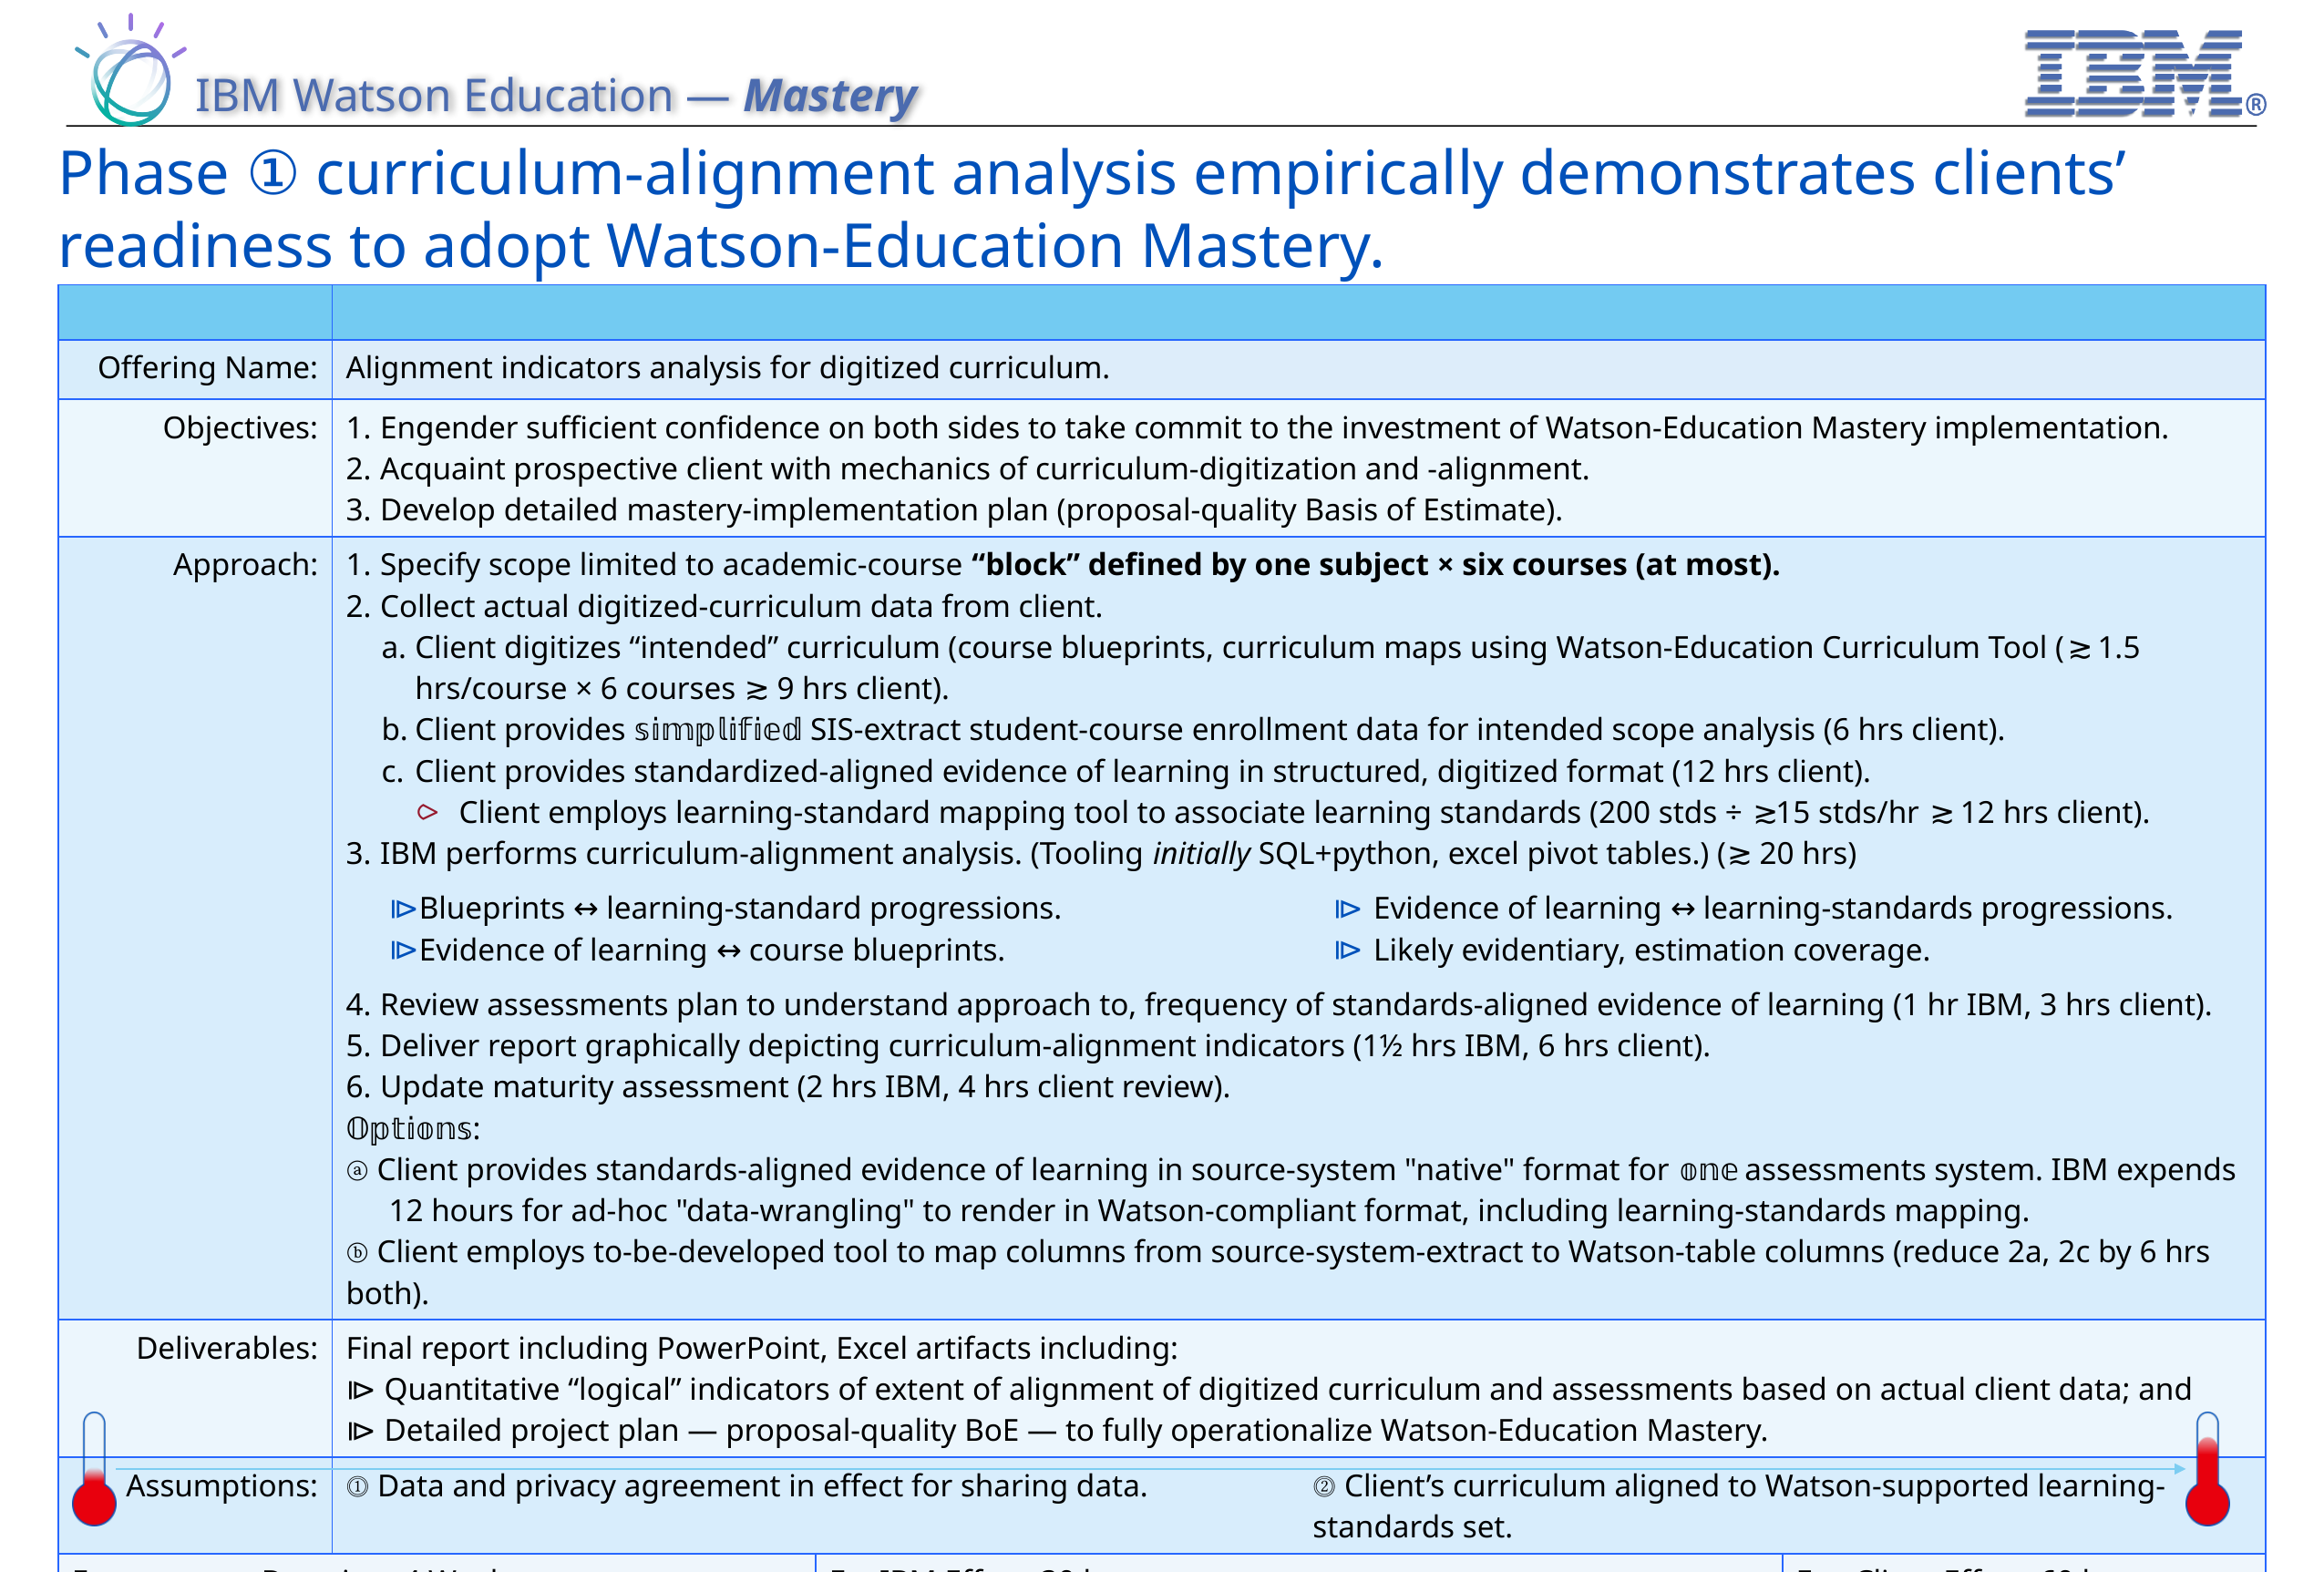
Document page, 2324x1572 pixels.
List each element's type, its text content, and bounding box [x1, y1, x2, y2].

picture [72, 1412, 117, 1526]
table_cell Est IBM Effort: 30 hours [817, 1555, 1782, 1572]
title Phase ① curriculum-alignment analysis empirically demonstrates clients’ readiness to adopt Watson-Education Mastery. [57, 139, 2267, 284]
picture [2023, 30, 2267, 118]
table_header [59, 285, 332, 339]
table_cell ⓵ Data and privacy agreement in effect for sharing data. [333, 1458, 1299, 1468]
table_cell Deliverables: [59, 1320, 332, 1456]
table_cell ⓵ Data and privacy agreement in effect for sharing data. [333, 1480, 1299, 1553]
table_cell Assumptions: [59, 1458, 332, 1553]
table_cell Specify scope limited to academic-course “block” defined by one subject × six courses (at most). Collect actual digitized-curriculum data from client. Client digitizes “intended” curriculum (course blueprints, curriculum maps using Watson-Education Curriculum Tool (≳ 1.5 hrs/course × 6 courses ≳ 9 hrs client). Client provides 𝕤𝕚𝕞𝕡𝕝𝕚𝕗𝕚𝕖𝕕 SIS-extract student-course enrollment data for intended scope analysis (6 hrs client). Client provides standardized-aligned evidence of learning in structured, digitized format (12 hrs client). Client employs learning-standard mapping tool to associate learning standards (200 stds ÷ ≳15 stds/hr ≳ 12 hrs client). IBM performs curriculum-alignment analysis. (Tooling initially SQL+python, excel pivot tables.) (≳ 20 hrs) [333, 538, 2265, 880]
picture [75, 13, 187, 127]
table_header [333, 285, 2265, 339]
table_cell Alignment indicators analysis for digitized curriculum. [333, 341, 2265, 398]
table_cell Est: Client Effort: 60 hours [1784, 1555, 2265, 1572]
table_cell Evidence of learning ↔︎ learning-standards progressions. Likely evidentiary, estimation coverage. [1299, 880, 2265, 976]
table_cell Engender sufficient confidence on both sides to take commit to the investment of Watson-Education Mastery implementation. Acquaint prospective client with mechanics of curriculum-digitization and -alignment. Develop detailed mastery-implementation plan (proposal-quality Basis of Estimate). [333, 400, 2265, 536]
table_cell Approach: [59, 538, 332, 1319]
table_cell Review assessments plan to understand approach to, frequency of standards-aligned evidence of learning (1 hr IBM, 3 hrs client). Deliver report graphically depicting curriculum-alignment indicators (1½ hrs IBM, 6 hrs client). Update maturity assessment (2 hrs IBM, 4 hrs client review). 𝕆𝕡𝕥𝕚𝕠𝕟𝕤: ⓐ Client provides standards-aligned evidence of learning in source-system "native" format for 𝕠𝕟𝕖 assessments system. IBM expends 12 hours for ad-hoc "data-wrangling" to render in Watson-compliant format, including learning-standards mapping. ⓑ Client employs to-be-developed tool to map columns from source-system-extract to Watson-table columns (reduce 2a, 2c by 6 hrs both). [333, 976, 2265, 1319]
table_cell Final report including PowerPoint, Excel artifacts including: ⧐ Quantitative “logical” indicators of extent of alignment of digitized curriculum and assessments based on actual client data; and ⧐ Detailed project plan — proposal-quality BoE — to fully operationalize Watson-Education Mastery. [333, 1320, 2265, 1456]
table_cell ⓶ Client’s curriculum aligned to Watson-supported learning-standards set. [1299, 1458, 2265, 1553]
picture [2185, 1412, 2230, 1526]
table_cell Blueprints ↔︎ learning-standard progressions. Evidence of learning ↔︎ course blueprints. [333, 880, 1299, 976]
table_cell Offering Name: [59, 341, 332, 398]
table_cell Objectives: [59, 400, 332, 536]
table_cell Engagement Duration: 4 Weeks [59, 1555, 815, 1572]
